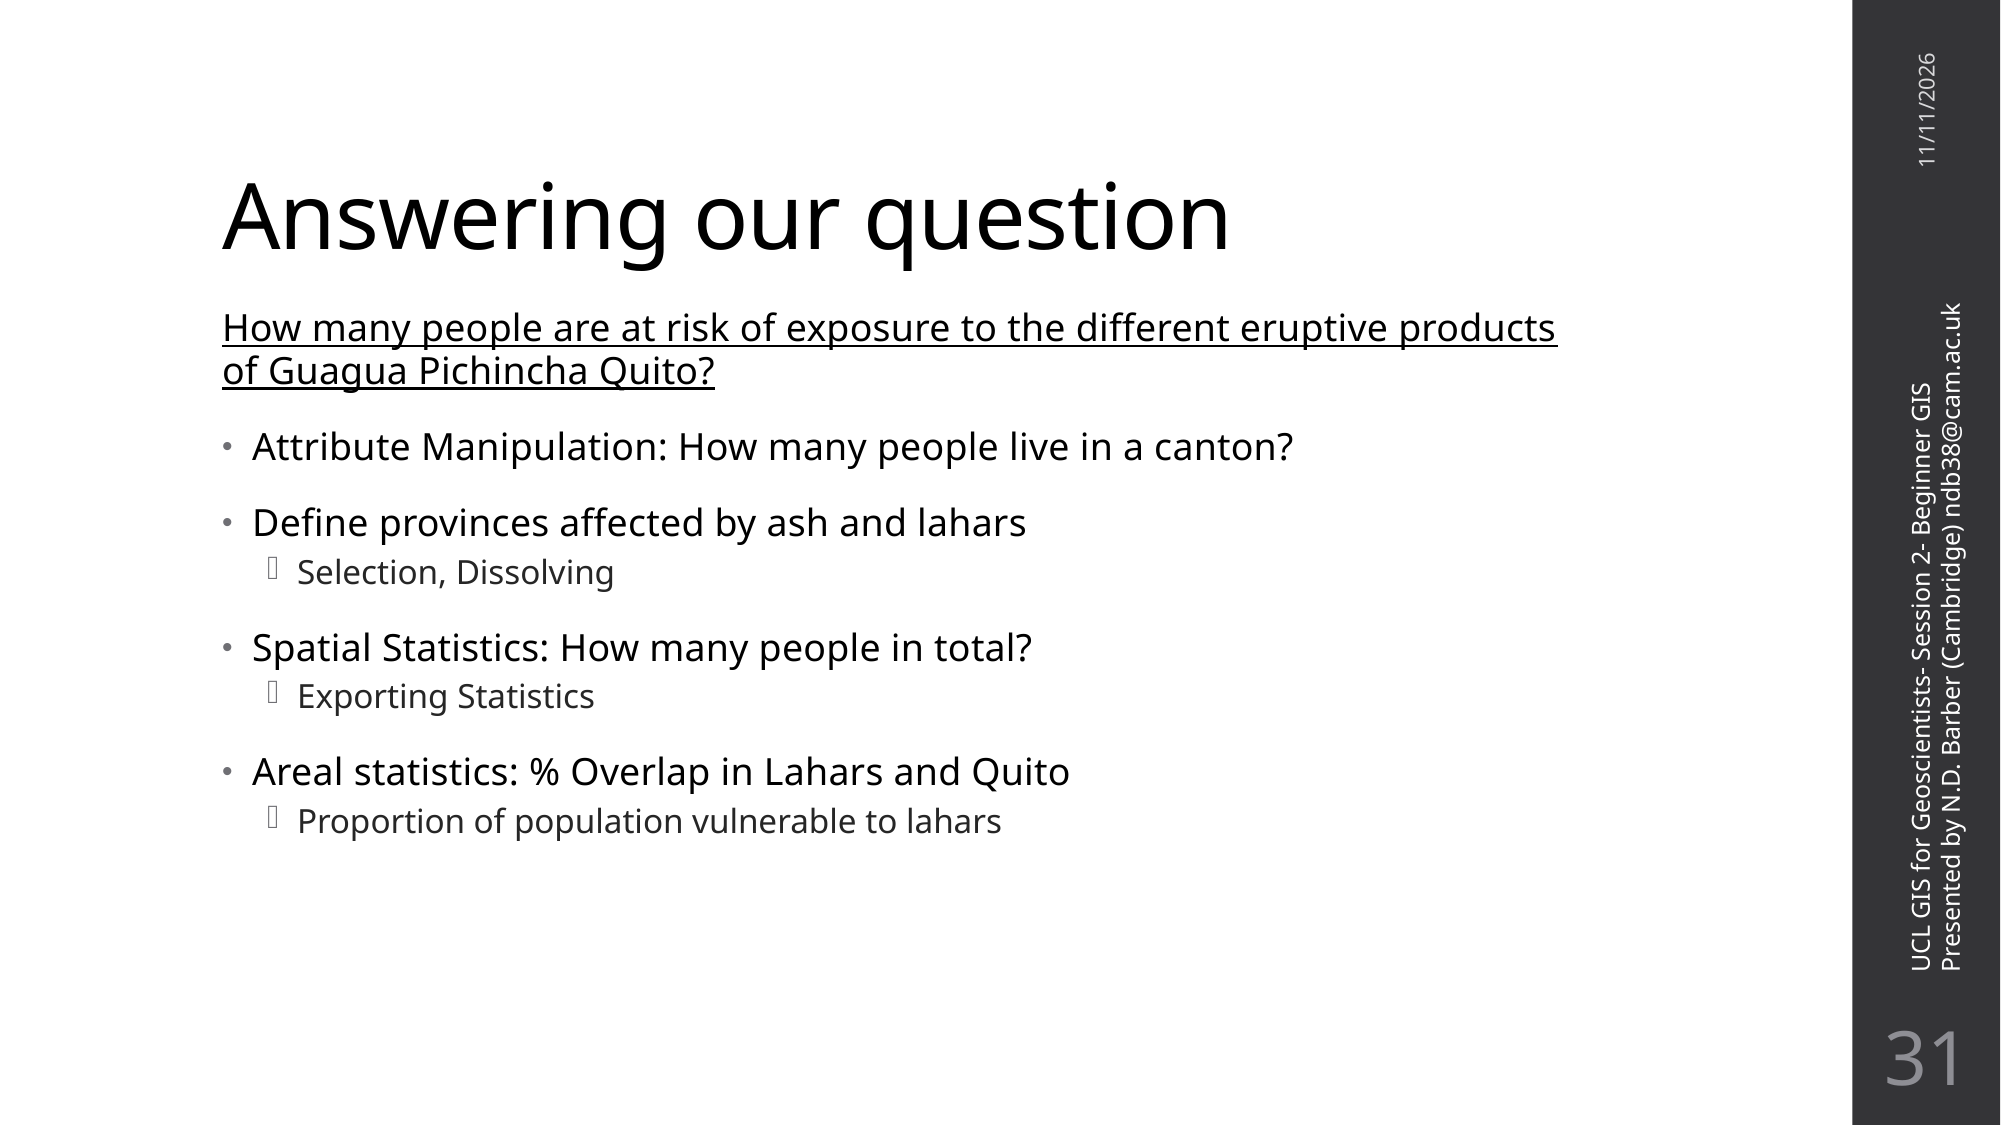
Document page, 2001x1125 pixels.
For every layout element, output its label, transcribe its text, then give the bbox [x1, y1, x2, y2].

footer UCL GIS for Geoscientists- Session 2- Beginner GIS Presented by N.D. Barber (Cambridge) ndb38@cam.ac.uk [1897, 277, 1958, 988]
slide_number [1897, 37, 1958, 277]
title Answering our question [206, 60, 1797, 278]
slide_number 30 [1852, 1012, 2000, 1110]
list How many people are at risk of exposure to the different eruptive products of Guagua Pichincha Quito? Attribute Manipulation: How many people live in a canton? Define provinces affected by ash and lahars Selection, Dissolving Spatial Statistics: How many people in total? Exporting Statistics Areal statistics: % Overlap in Lahars and Quito Proportion of population vulnerable to lahars [206, 299, 1617, 1014]
